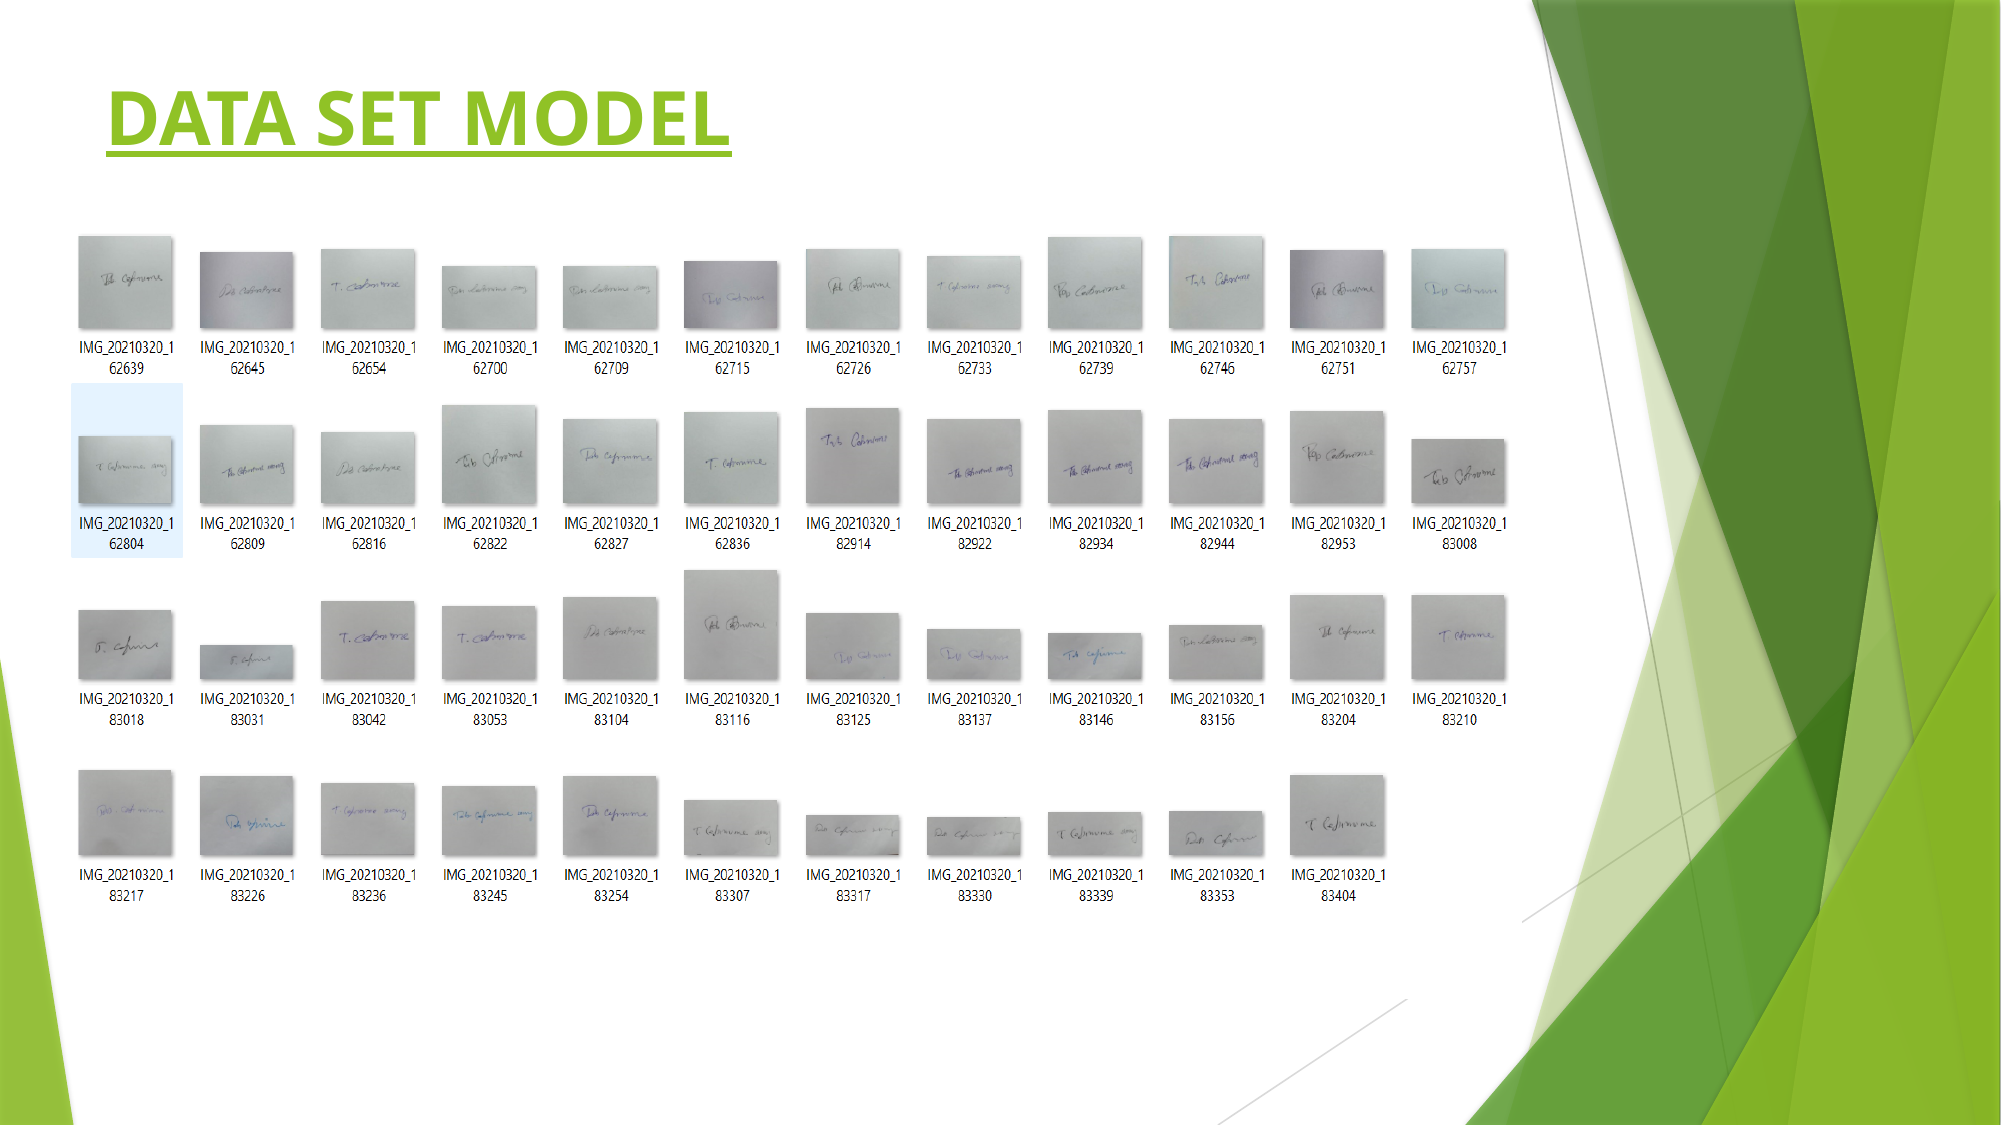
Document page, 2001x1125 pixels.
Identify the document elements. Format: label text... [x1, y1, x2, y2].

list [59, 190, 1522, 999]
title DATA SET MODEL [90, 63, 1501, 171]
